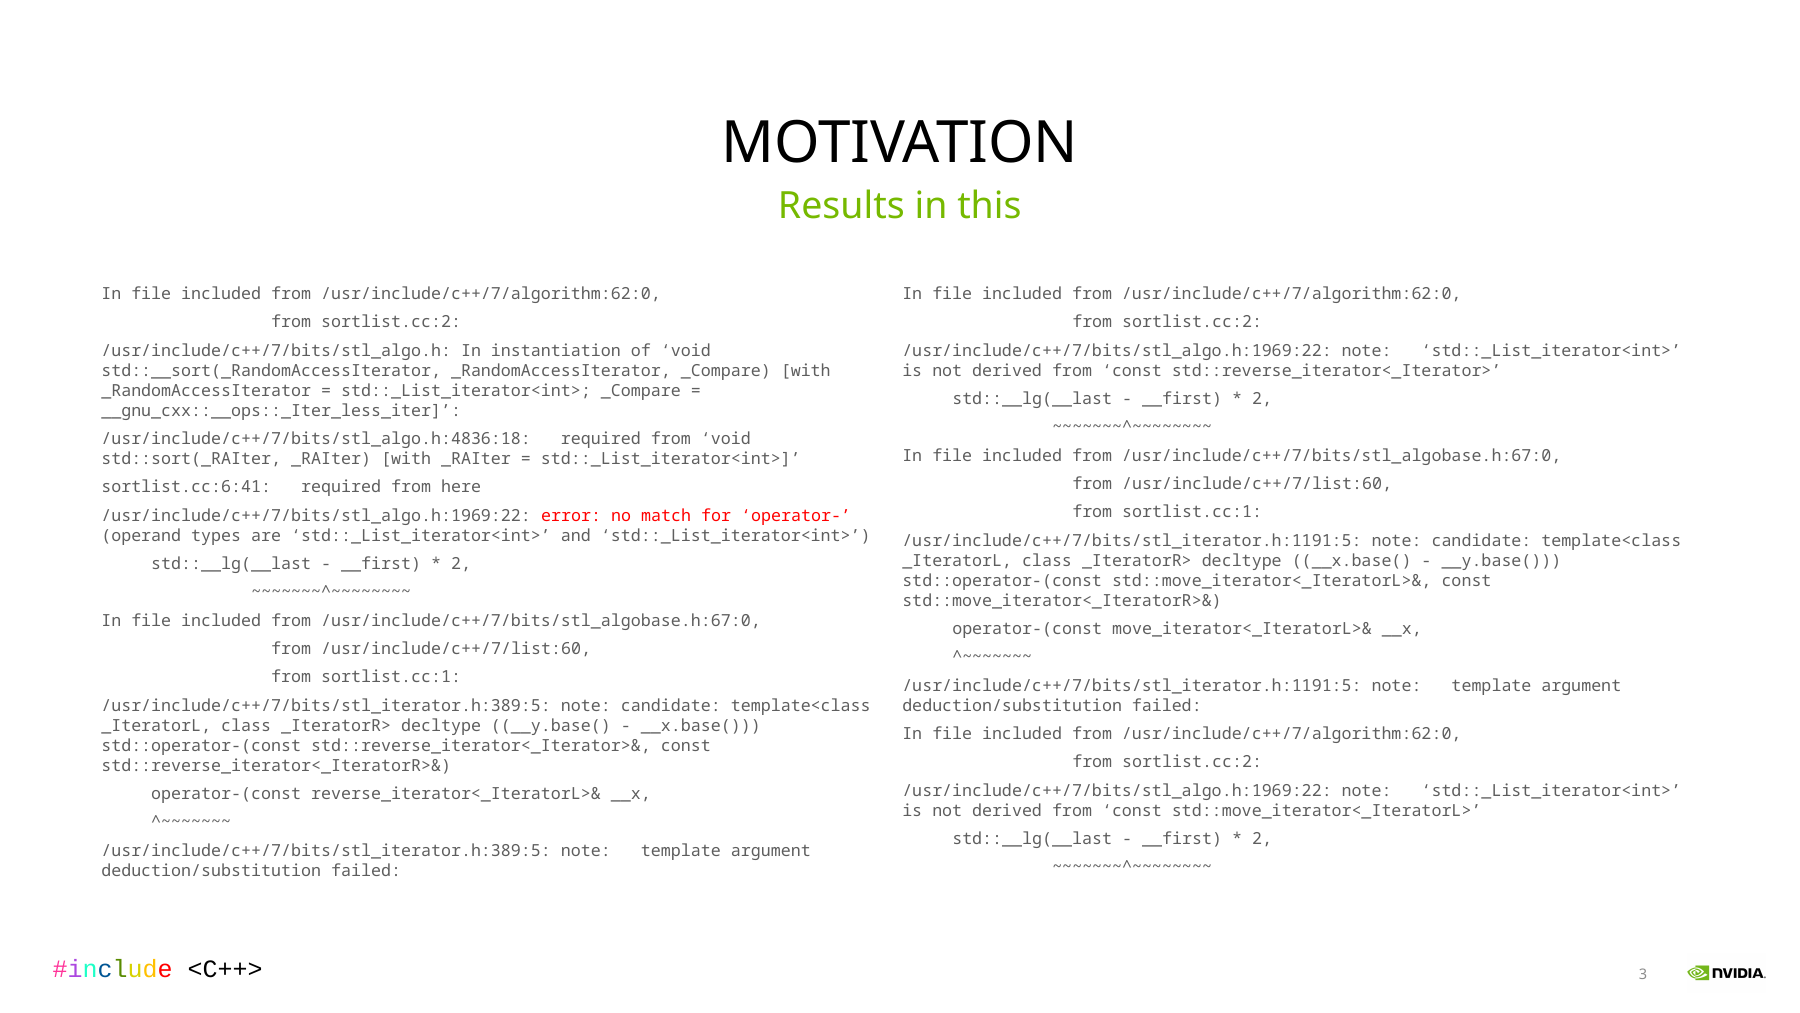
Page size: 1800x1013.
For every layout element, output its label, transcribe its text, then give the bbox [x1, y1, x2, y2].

picture [1687, 953, 1766, 993]
list In file included from /usr/include/c++/7/algorithm:62:0, from sortlist.cc:2: /usr/include/c++/7/bits/stl_algo.h: In instantiation of ‘void std::__sort(_RandomAccessIterator, _RandomAccessIterator, _Compare) [with _RandomAccessIterator = std::_List_iterator<int>; _Compare = __gnu_cxx::__ops::_Iter_less_iter]’: /usr/include/c++/7/bits/stl_algo.h:4836:18: required from ‘void std::sort(_RAIter, _RAIter) [with _RAIter = std::_List_iterator<int>]’ sortlist.cc:6:41: required from here /usr/include/c++/7/bits/stl_algo.h:1969:22: error: no match for ‘operator-’ (operand types are ‘std::_List_iterator<int>’ and ‘std::_List_iterator<int>’) std::__lg(__last - __first) * 2, ~~~~~~~^~~~~~~~~ In file included from /usr/include/c++/7/bits/stl_algobase.h:67:0, from /usr/include/c++/7/list:60, from sortlist.cc:1: /usr/include/c++/7/bits/stl_iterator.h:389:5: note: candidate: template<class _IteratorL, class _IteratorR> decltype ((__y.base() - __x.base())) std::operator-(const std::reverse_iterator<_Iterator>&, const std::reverse_iterator<_IteratorR>&) operator-(const reverse_iterator<_IteratorL>& __x, ^~~~~~~~ /usr/include/c++/7/bits/stl_iterator.h:389:5: note: template argument deduction/substitution failed: In file included from /usr/include/c++/7/algorithm:62:0, from sortlist.cc:2: /usr/include/c++/7/bits/stl_algo.h:1969:22: note: ‘std::_List_iterator<int>’ is not derived from ‘const std::reverse_iterator<_Iterator>’ std::__lg(__last - __first) * 2, ~~~~~~~^~~~~~~~~ In file included from /usr/include/c++/7/bits/stl_algobase.h:67:0, from /usr/include/c++/7/list:60, from sortlist.cc:1: /usr/include/c++/7/bits/stl_iterator.h:1191:5: note: candidate: template<class _IteratorL, class _IteratorR> decltype ((__x.base() - __y.base())) std::operator-(const std::move_iterator<_IteratorL>&, const std::move_iterator<_IteratorR>&) operator-(const move_iterator<_IteratorL>& __x, ^~~~~~~~ /usr/include/c++/7/bits/stl_iterator.h:1191:5: note: template argument deduction/substitution failed: In file included from /usr/include/c++/7/algorithm:62:0, from sortlist.cc:2: /usr/include/c++/7/bits/stl_algo.h:1969:22: note: ‘std::_List_iterator<int>’ is not derived from ‘const std::move_iterator<_IteratorL>’ std::__lg(__last - __first) * 2, ~~~~~~~^~~~~~~~~ [86, 275, 1719, 886]
list Results in this [81, 178, 1719, 265]
title Motivation [81, 85, 1719, 178]
